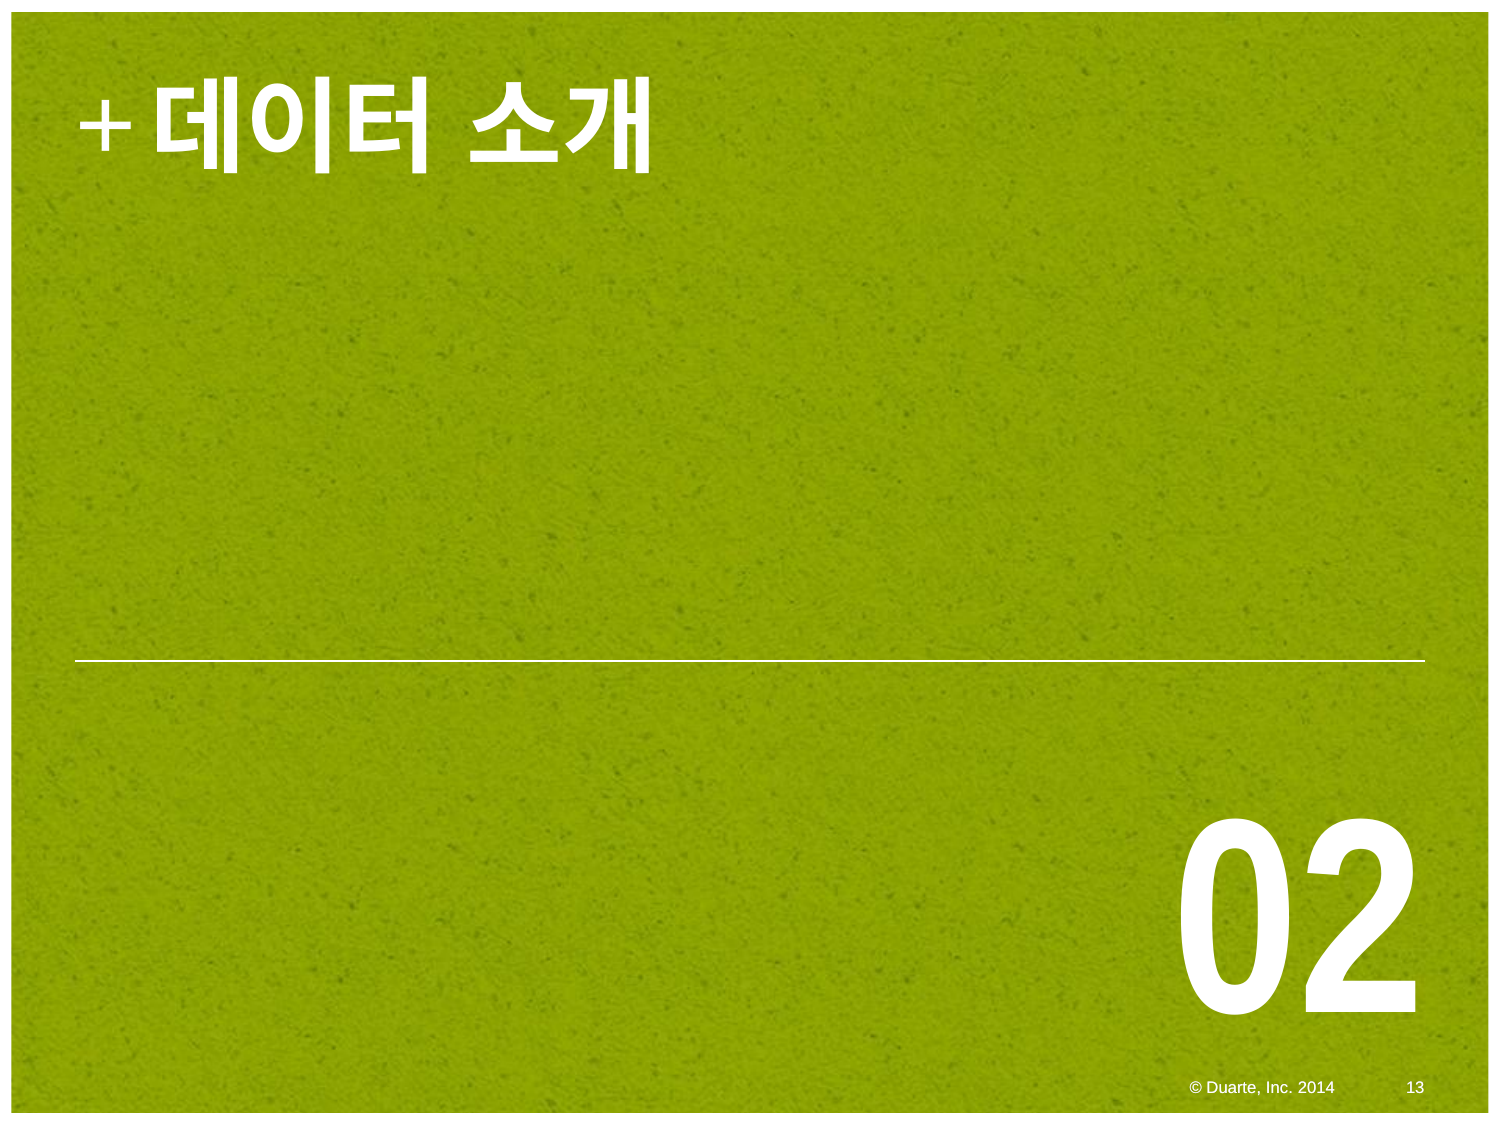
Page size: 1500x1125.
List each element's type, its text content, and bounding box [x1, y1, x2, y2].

title 데이터 소개 [75, 74, 1425, 609]
picture [12, 12, 1488, 1113]
list 02 [991, 686, 1425, 1050]
